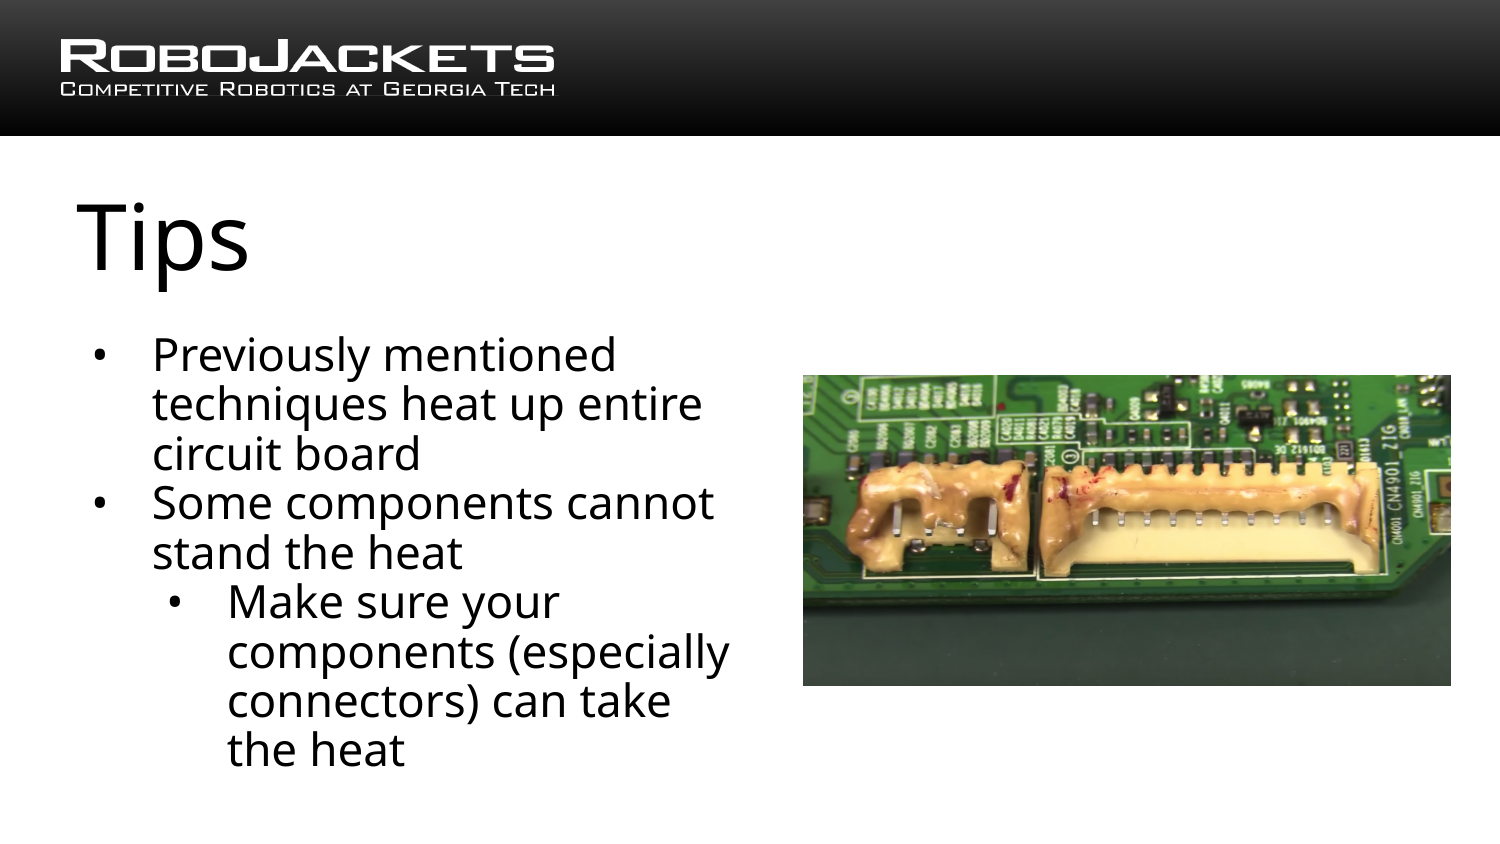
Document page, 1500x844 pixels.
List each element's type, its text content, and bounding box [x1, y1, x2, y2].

picture [803, 375, 1451, 687]
picture [61, 39, 559, 96]
title Tips [61, 176, 1409, 365]
list Previously mentioned techniques heat up entire circuit board Some components cannot stand the heat Make sure your components (especially connectors) can take the heat [61, 365, 751, 844]
